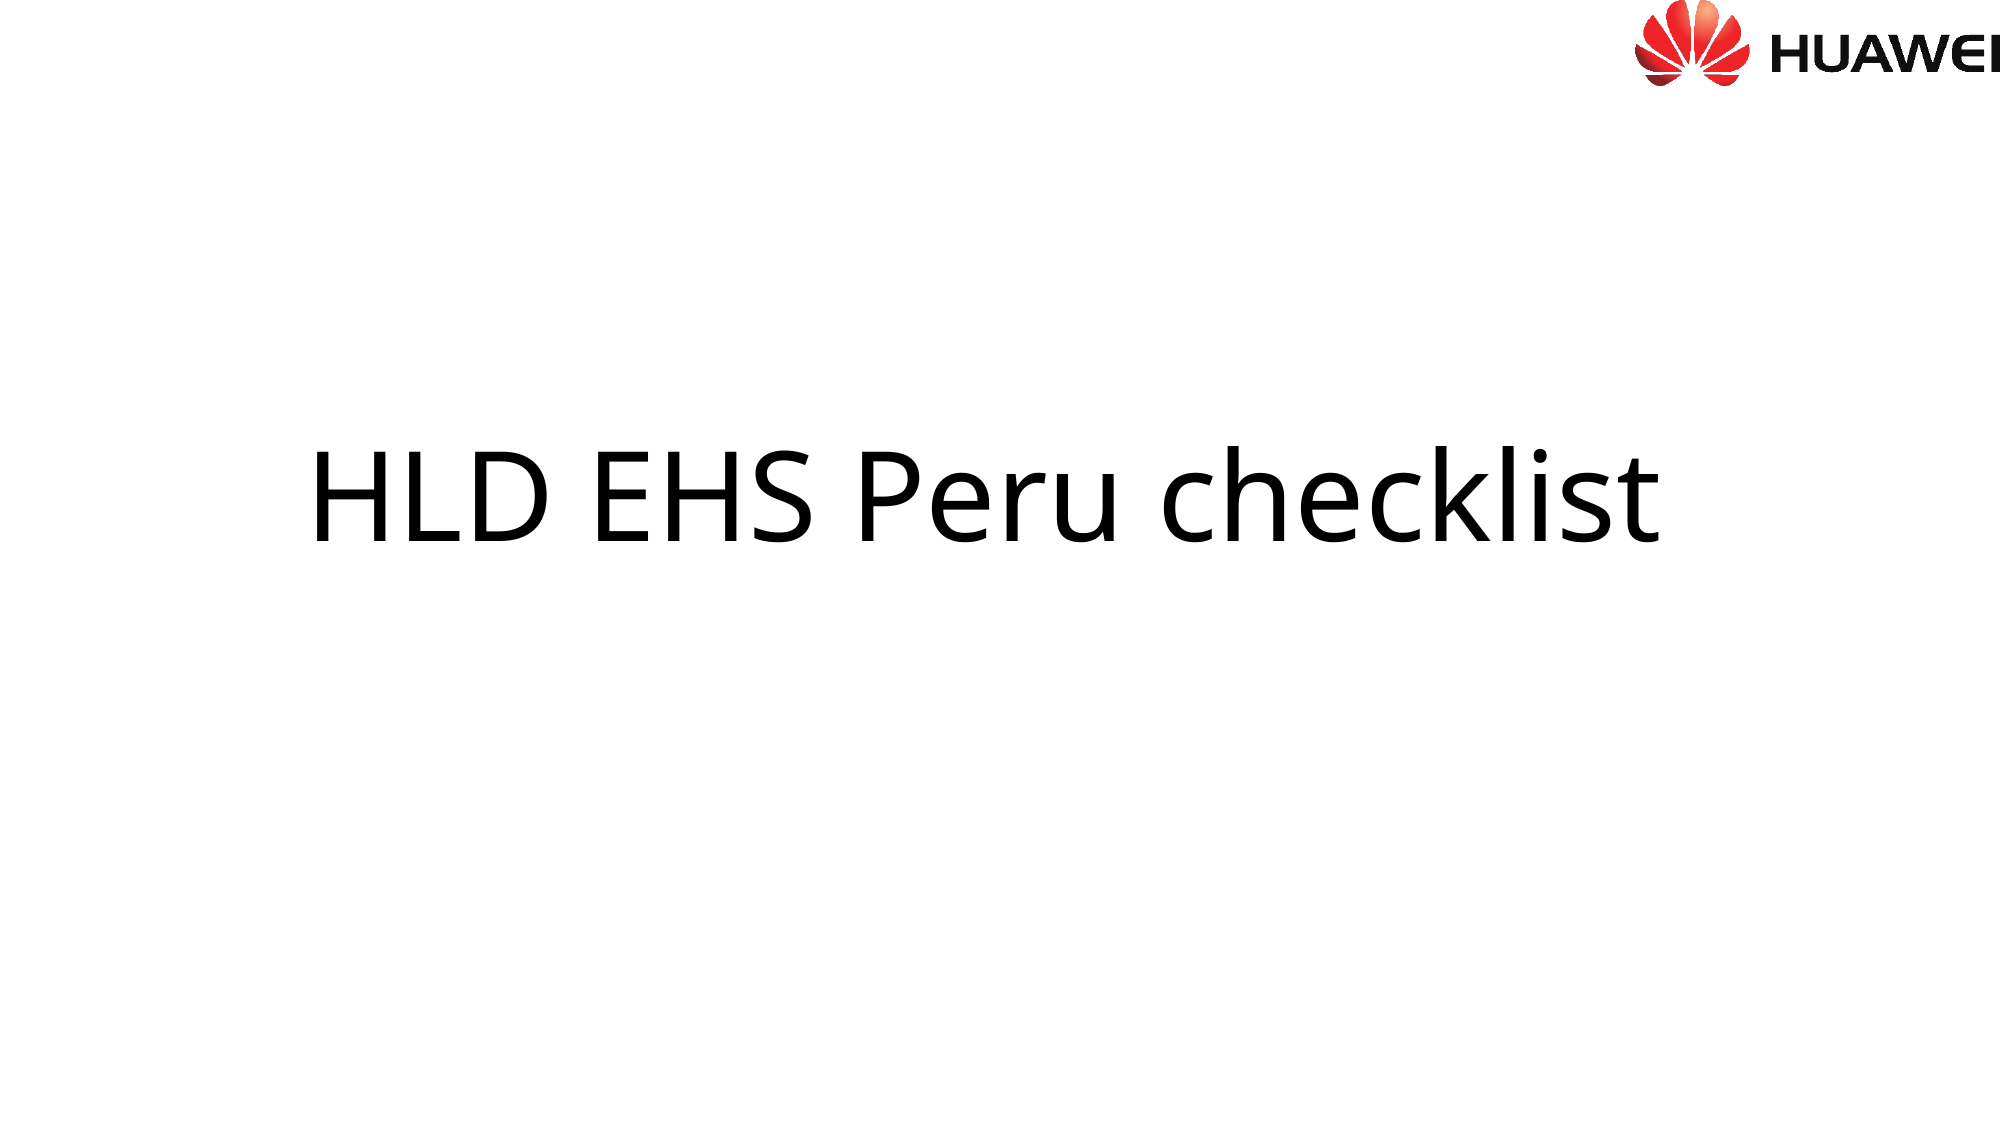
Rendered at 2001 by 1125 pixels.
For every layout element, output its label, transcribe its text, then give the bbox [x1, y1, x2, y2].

picture [1635, 0, 2000, 86]
title HLD EHS Peru checklist [249, 184, 1750, 576]
